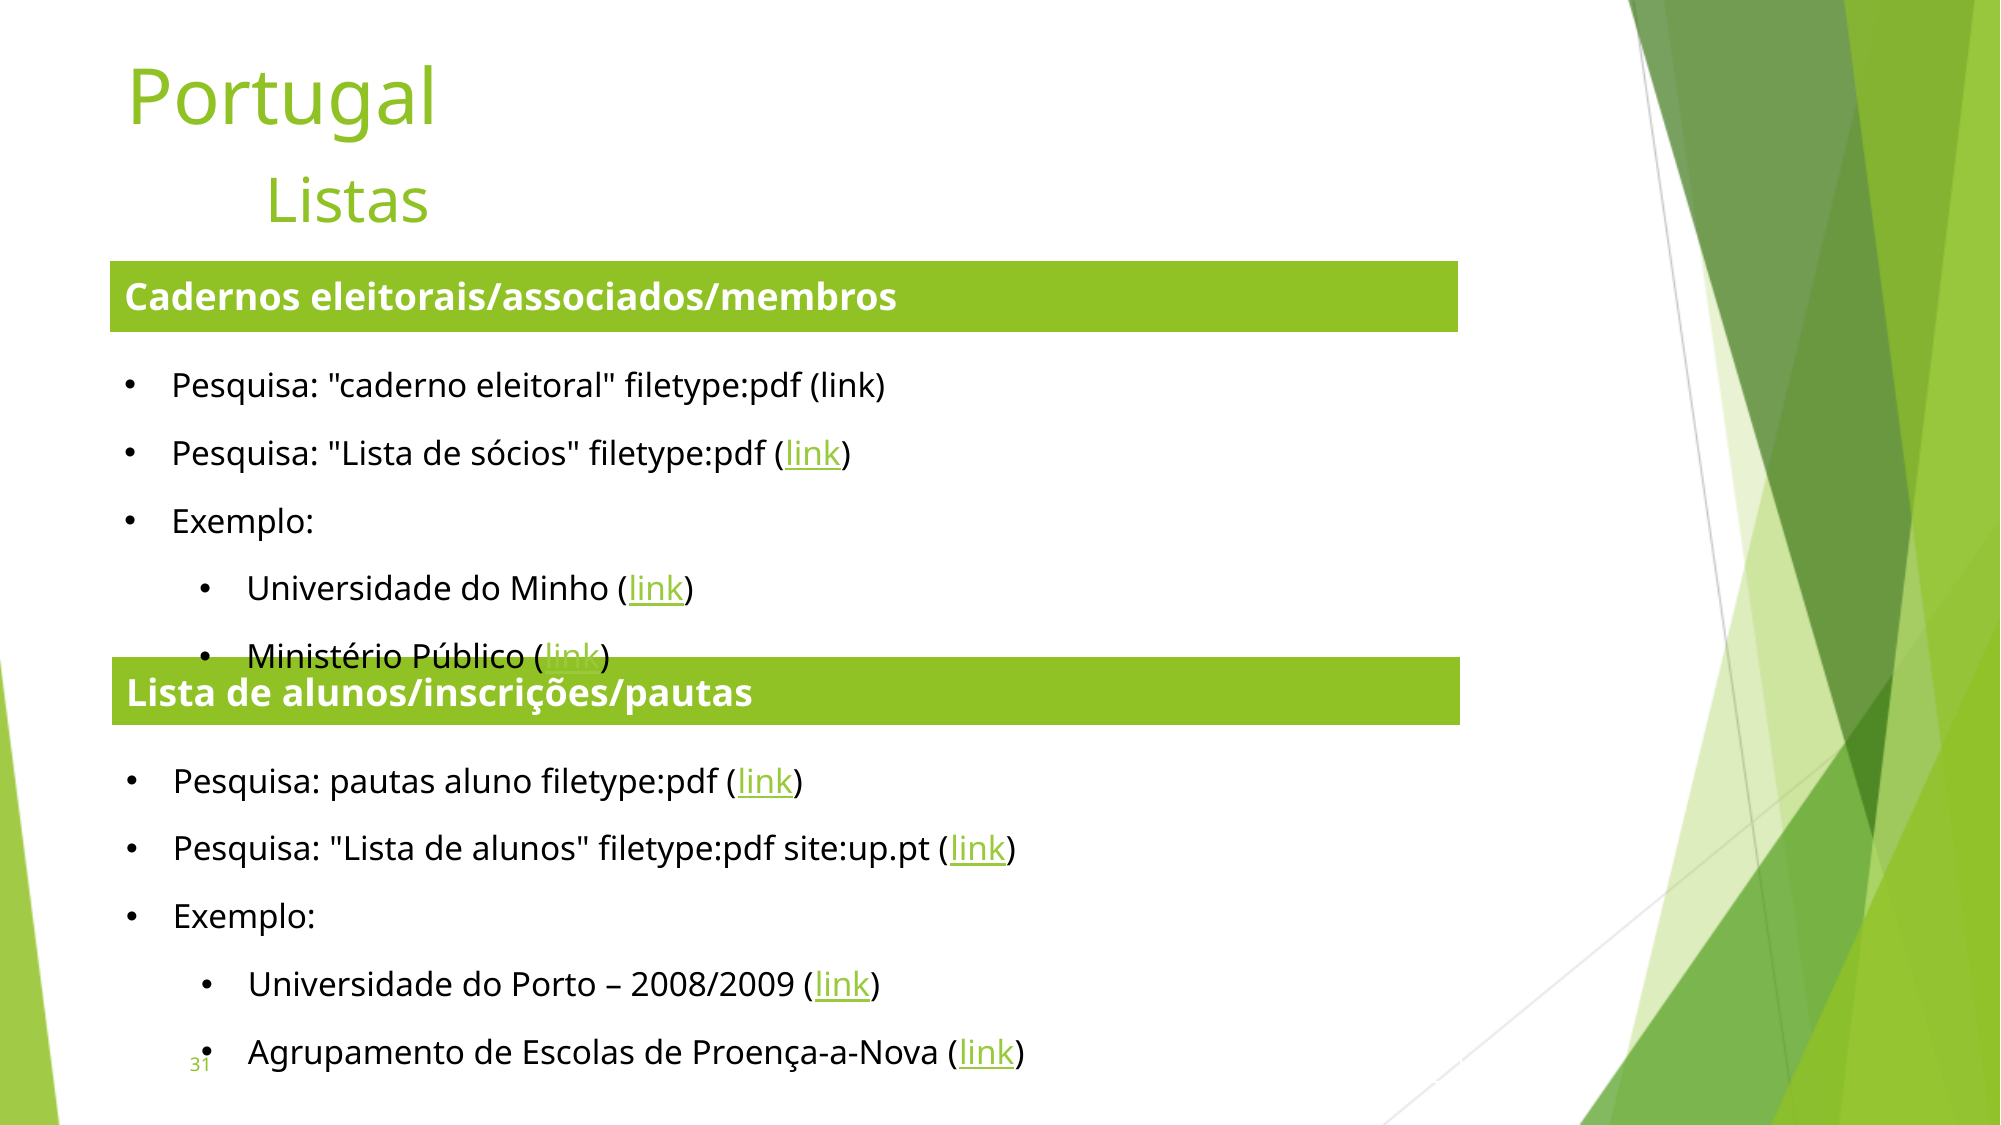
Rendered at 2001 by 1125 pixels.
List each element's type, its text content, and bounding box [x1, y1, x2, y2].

title Portugal Listas [111, 34, 1779, 252]
table_header Cadernos eleitorais/associados/membros [110, 261, 1458, 332]
table_cell Pesquisa: pautas aluno filetype:pdf (link) Pesquisa: "Lista de alunos" filetype:pdf site:up.pt (link) Exemplo: Universidade do Porto – 2008/2009 (link) Agrupamento de Escolas de Proença-a-Nova (link) [112, 730, 1460, 1081]
table_cell Pesquisa: "caderno eleitoral" filetype:pdf (link) Pesquisa: "Lista de sócios" filetype:pdf (link) Exemplo: Universidade do Minho (link) Ministério Público (link) [109, 332, 1459, 686]
table_header Lista de alunos/inscrições/pautas [112, 657, 1460, 725]
text_box 31 [114, 1035, 227, 1095]
picture [1351, 0, 2000, 1125]
picture [0, 0, 110, 1125]
